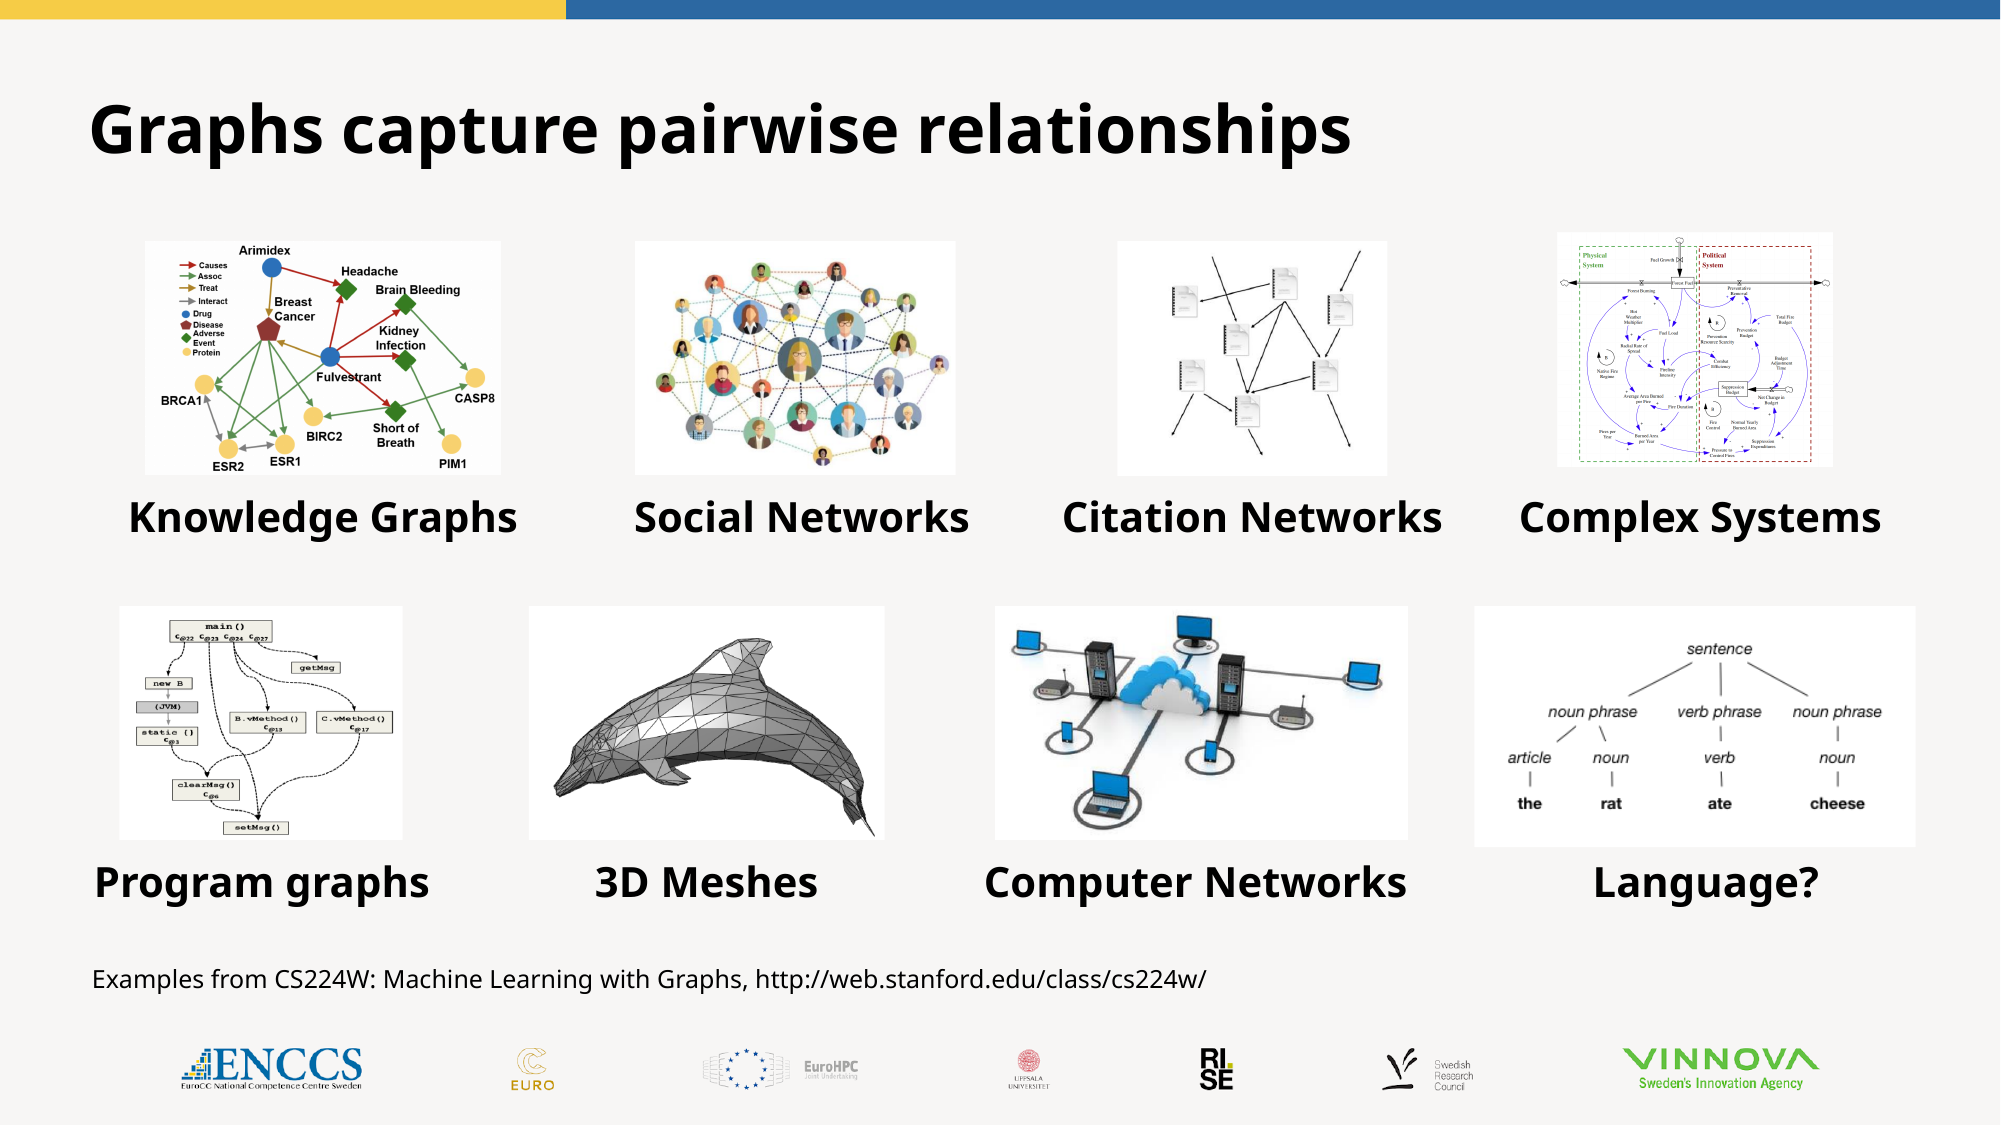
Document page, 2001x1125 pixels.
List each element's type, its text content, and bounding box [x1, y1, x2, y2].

text_box Complex Systems [1484, 475, 1916, 556]
text_box Social Networks [573, 475, 1031, 556]
text_box Graphs capture pairwise relationships [68, 66, 1932, 192]
text_box Examples from CS224W: Machine Learning with Graphs, http://web.stanford.edu/class/cs224w/ [76, 948, 1916, 1009]
text_box 3D Meshes [528, 848, 885, 922]
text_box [1474, 605, 1917, 848]
text_box Computer Networks [945, 841, 1446, 922]
text_box Knowledge Graphs [76, 475, 570, 556]
text_box Program graphs [60, 841, 464, 922]
text_box Citation Networks [1031, 475, 1482, 556]
picture [0, 0, 2001, 1125]
text_box Language? [1534, 857, 1878, 922]
